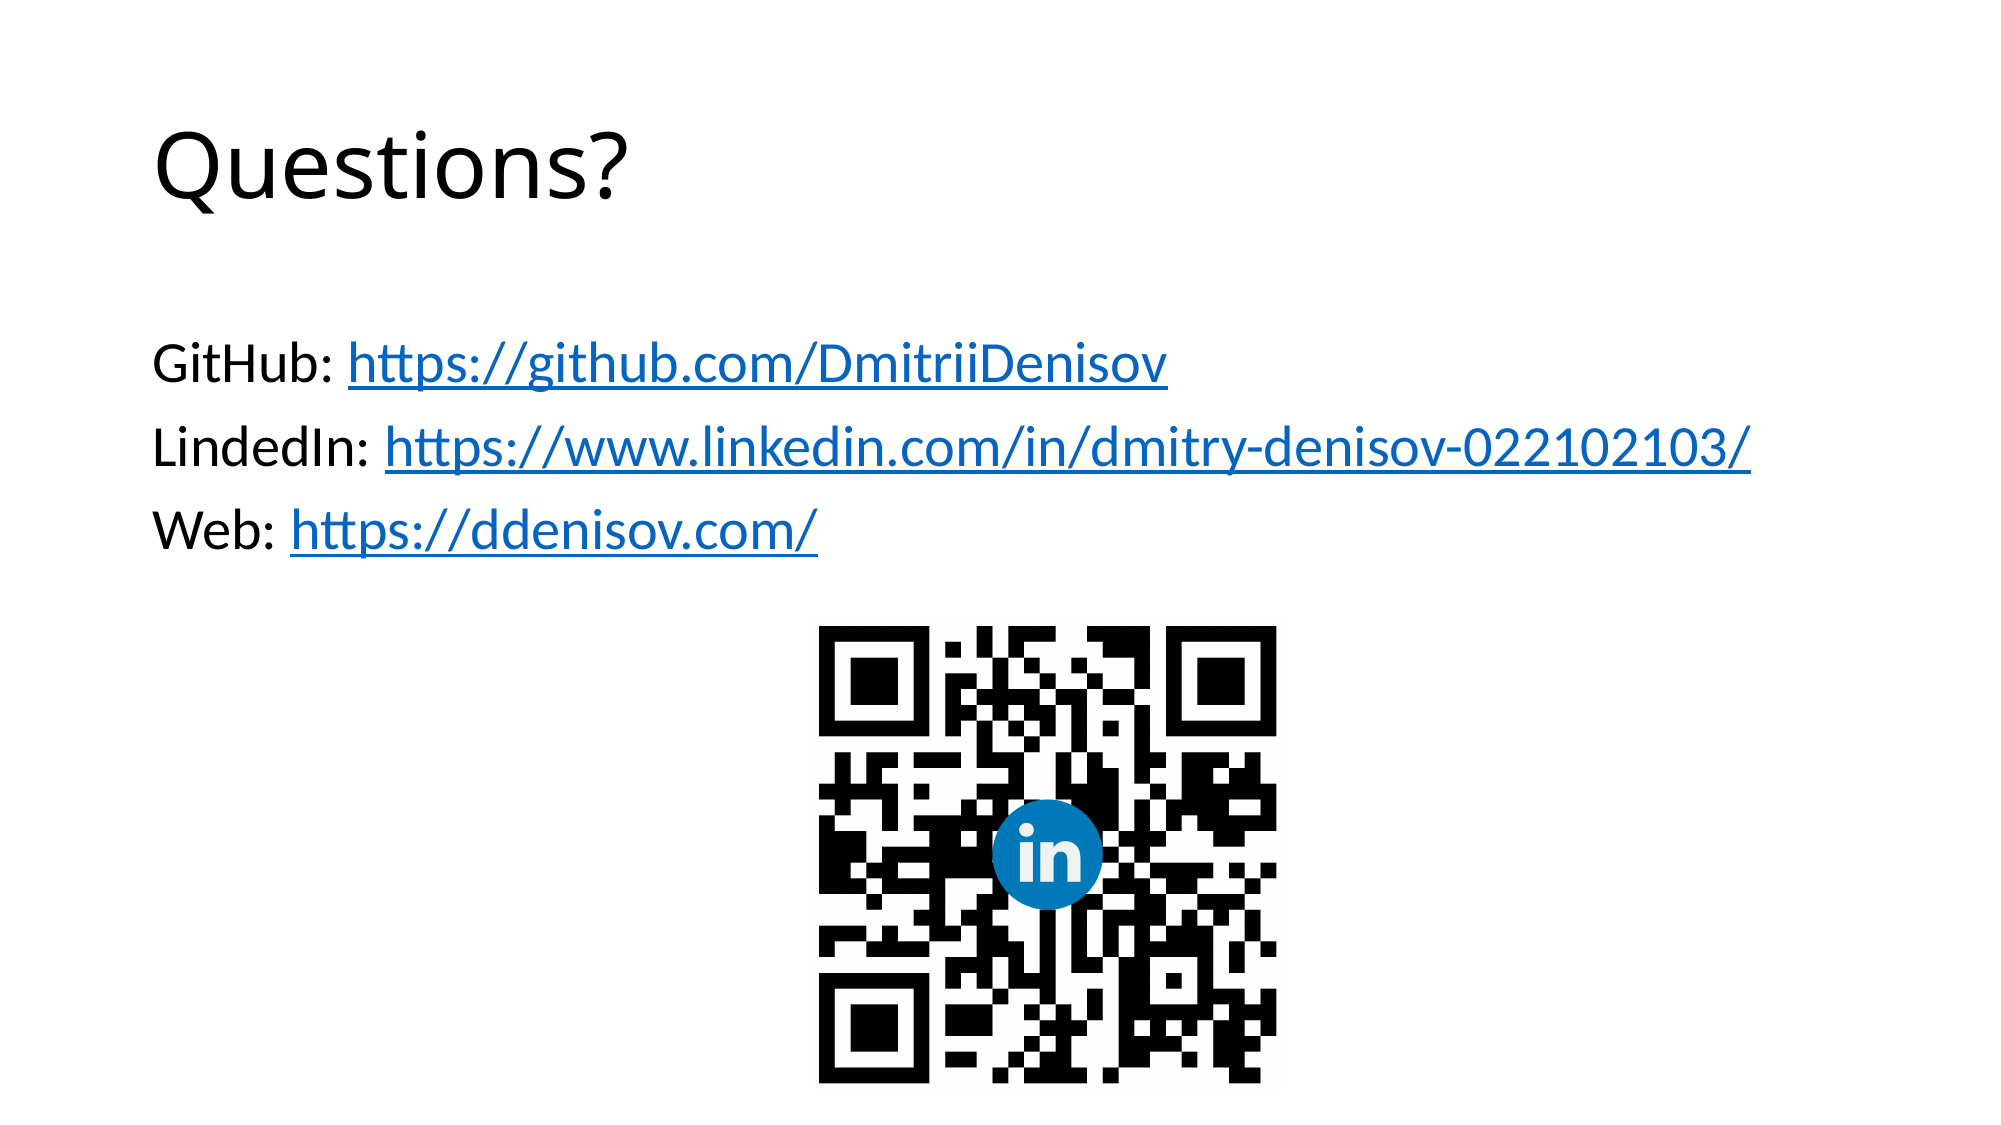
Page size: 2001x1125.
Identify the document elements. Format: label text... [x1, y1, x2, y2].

title Questions? [137, 59, 1863, 149]
picture [811, 617, 1284, 1091]
list GitHub: https://github.com/DmitriiDenisov LindedIn: https://www.linkedin.com/in/dmitry-denisov-022102103/ Web: https://ddenisov.com/ [137, 149, 1863, 864]
